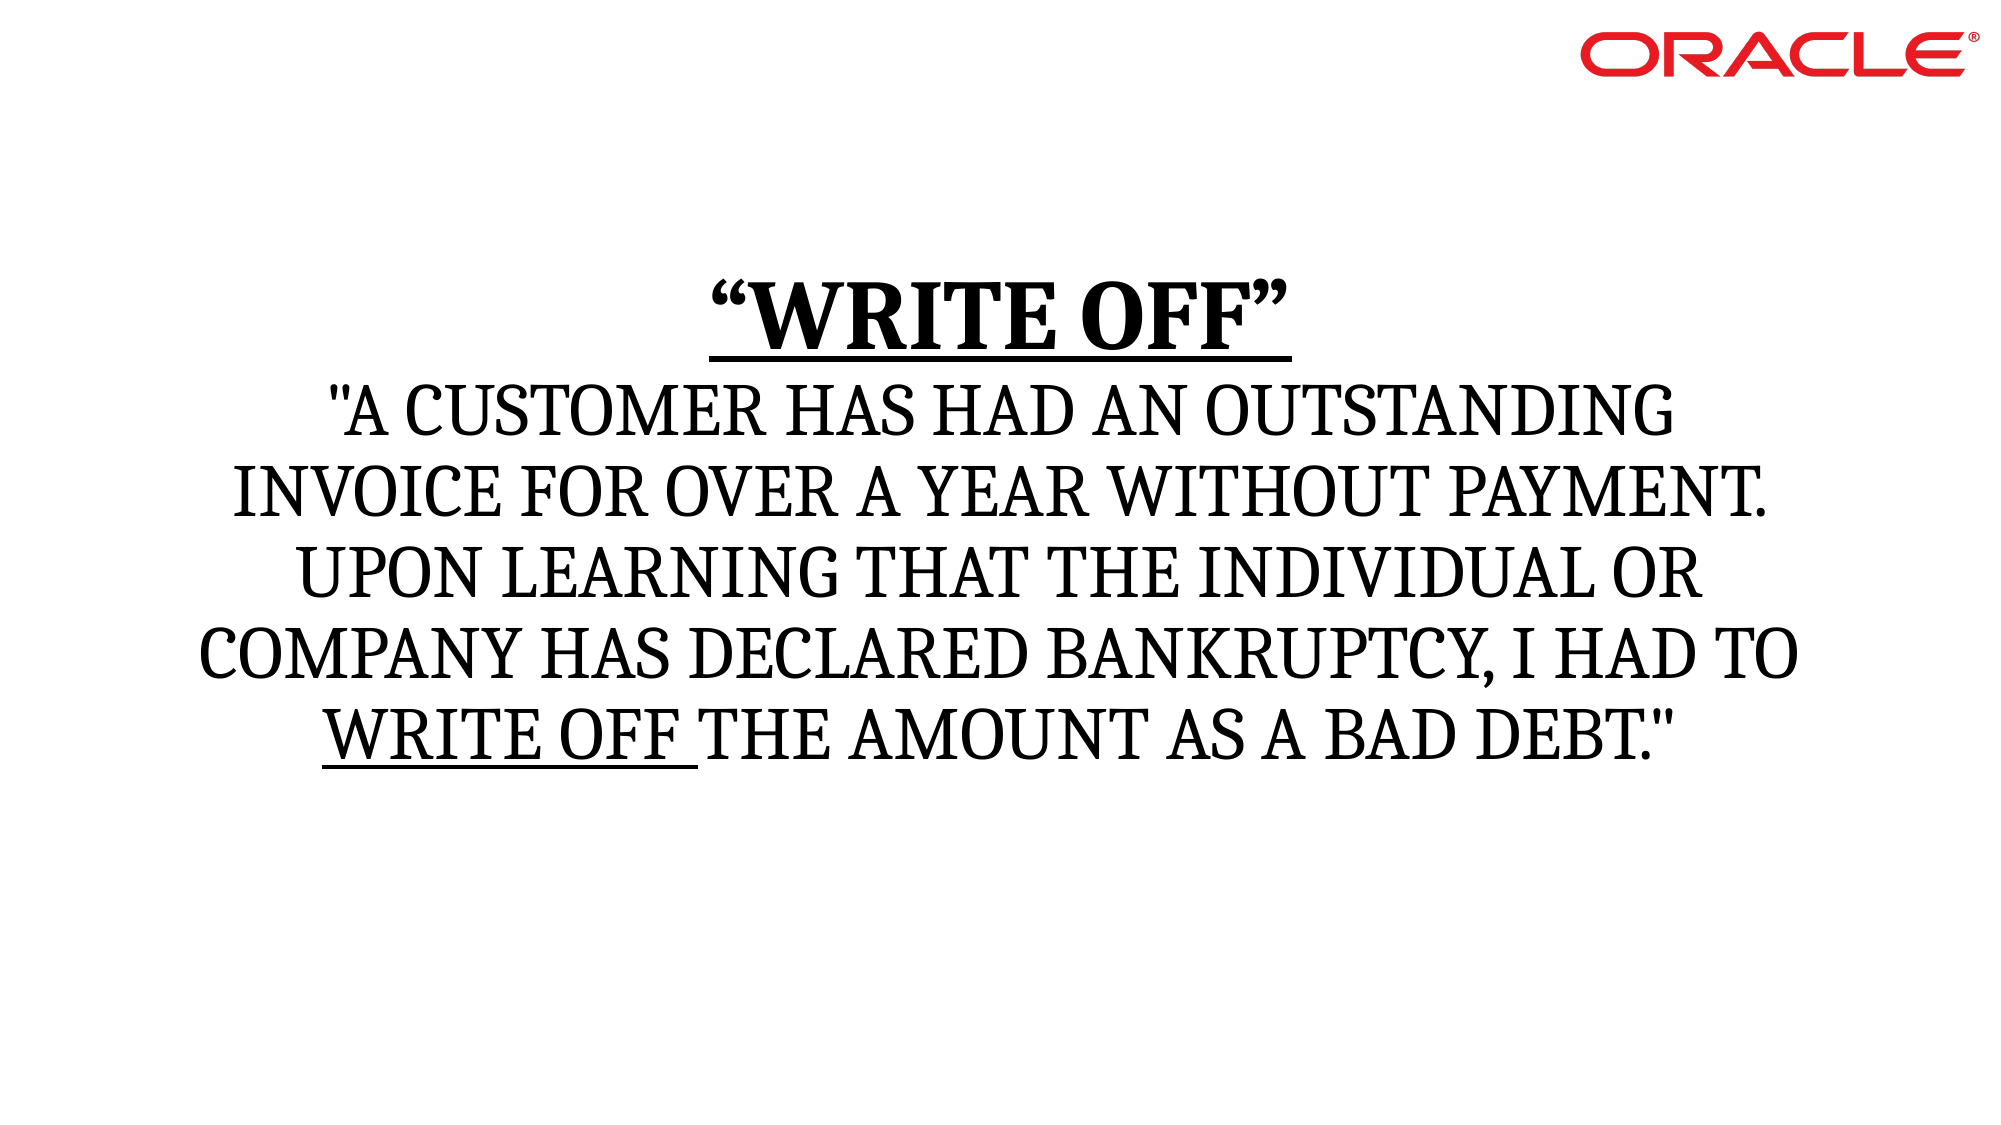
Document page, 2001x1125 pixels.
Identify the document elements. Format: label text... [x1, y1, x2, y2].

picture [1558, 3, 2001, 105]
title “write off” "A customer has had an outstanding invoice for over a year without payment. Upon learning that the individual or company has declared bankruptcy, I had to write off the amount as a bad debt." [175, 79, 1826, 1070]
